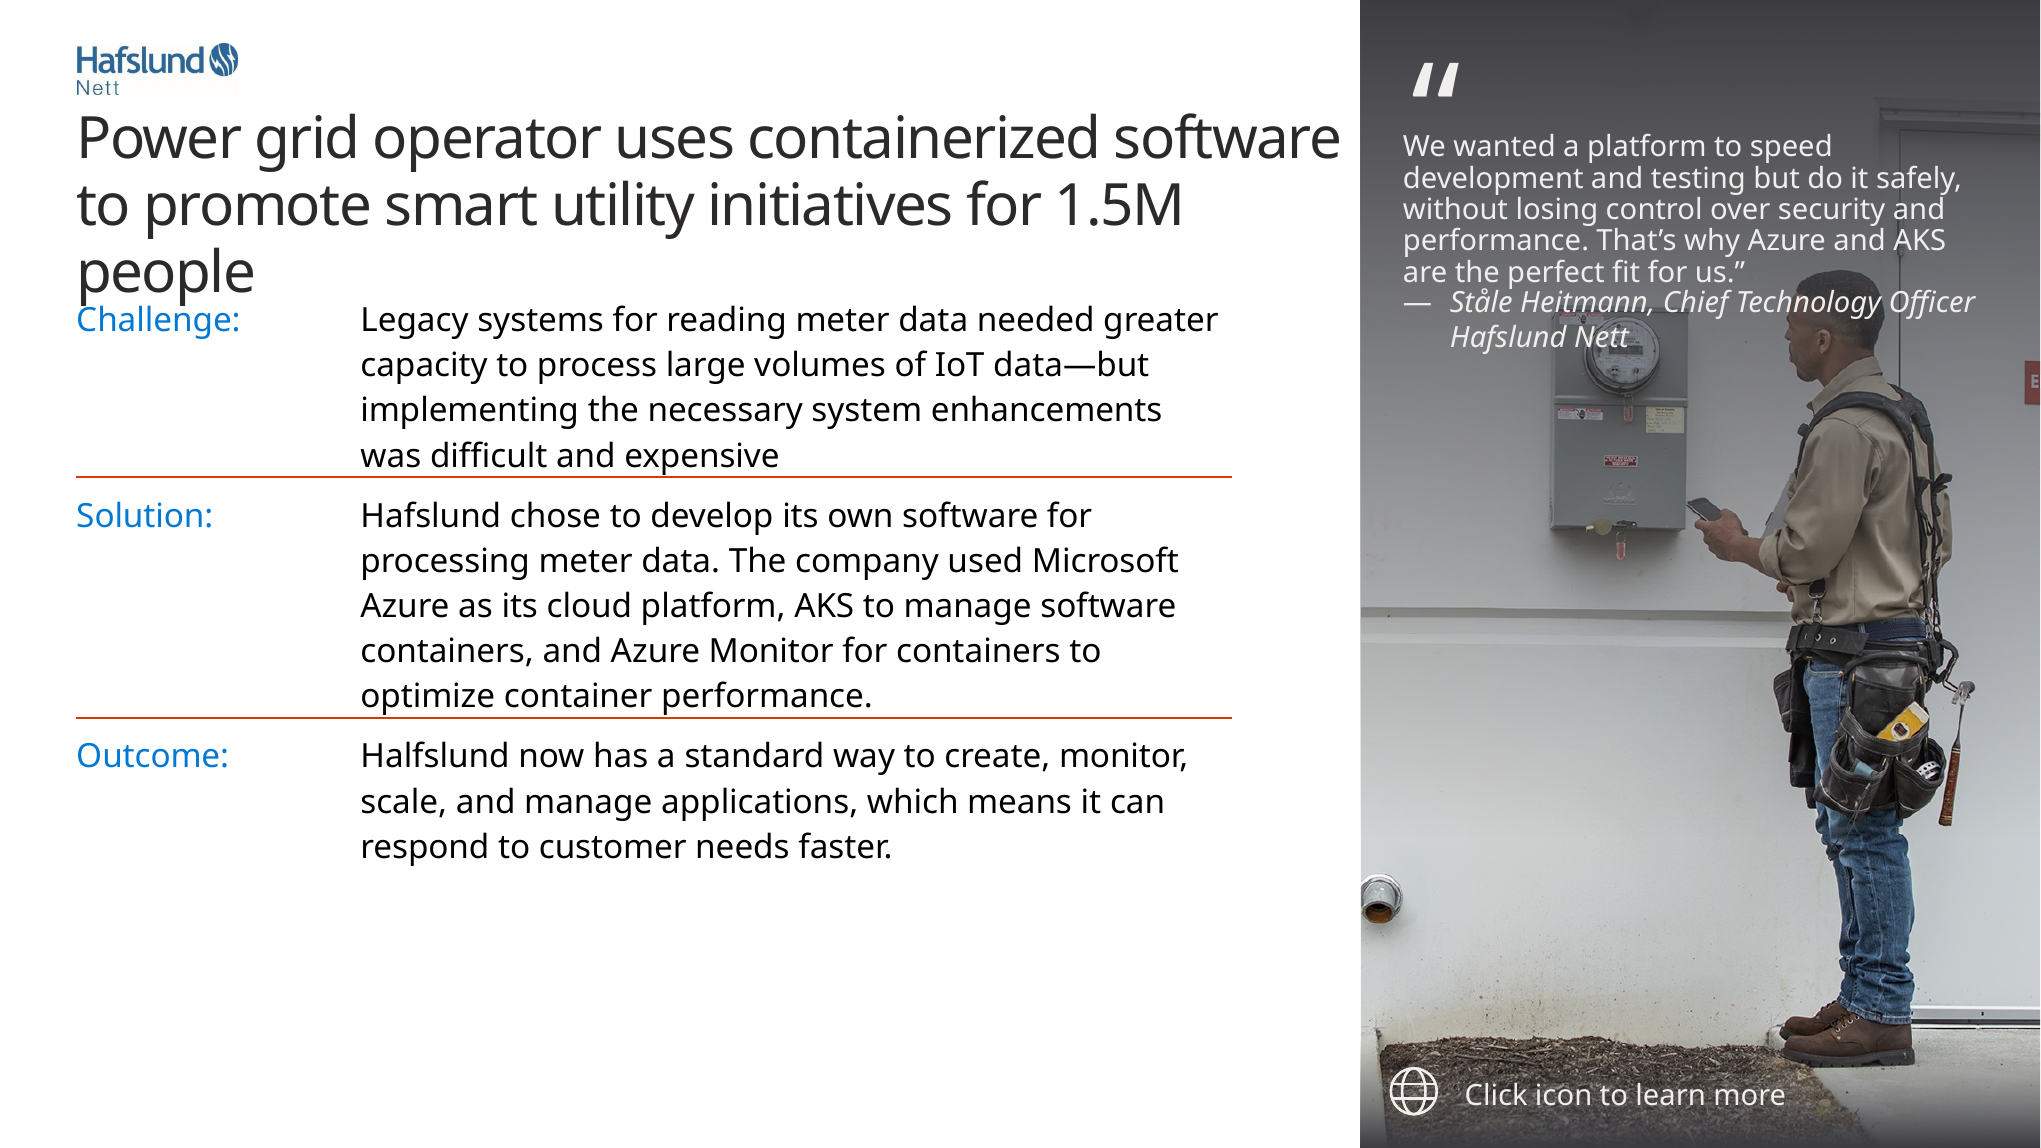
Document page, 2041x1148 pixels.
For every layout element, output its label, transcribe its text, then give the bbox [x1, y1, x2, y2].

title Power grid operator uses containerized software to promote smart utility initiatives for 1.5M people [76, 103, 1360, 239]
table_header Challenge: [76, 281, 360, 476]
table_cell Outcome: [76, 719, 360, 973]
table_cell Halfslund now has a standard way to create, monitor, scale, and manage applications, which means it can respond to customer needs faster. [360, 719, 1232, 973]
picture [1360, 0, 2041, 1148]
table_cell Solution: [76, 478, 360, 717]
table_header Legacy systems for reading meter data needed greater capacity to process large volumes of IoT data—but implementing the necessary system enhancements was difficult and expensive [360, 281, 1232, 476]
table_cell Hafslund chose to develop its own software for processing meter data. The company used Microsoft Azure as its cloud platform, AKS to manage software containers, and Azure Monitor for containers to optimize container performance. [360, 478, 1232, 717]
picture [77, 42, 238, 95]
